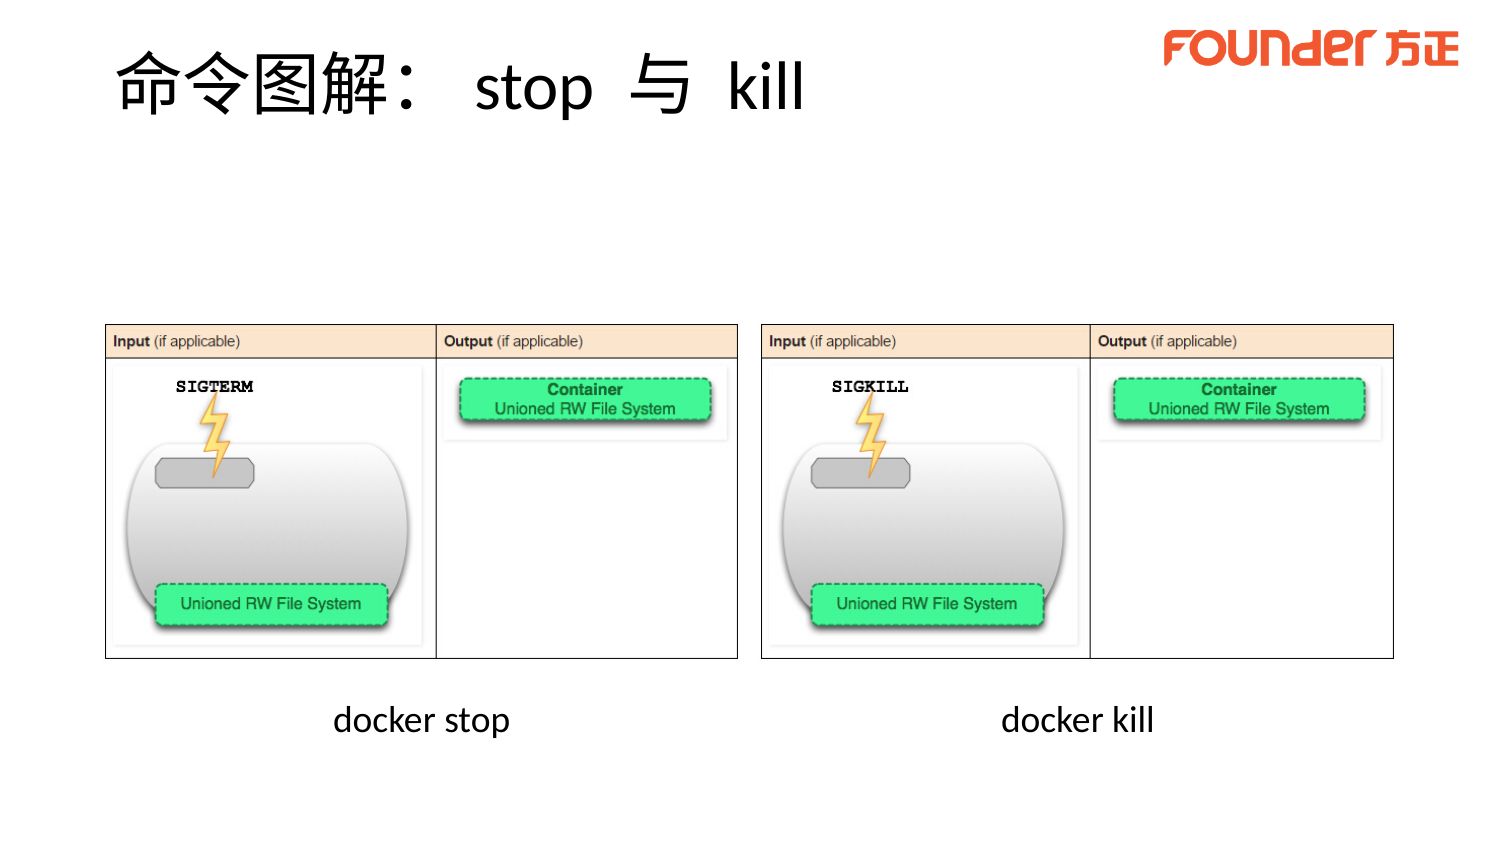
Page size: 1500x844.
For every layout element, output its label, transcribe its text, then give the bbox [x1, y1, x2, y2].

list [759, 323, 1397, 662]
title 命令图解：stop 与 kill [103, 44, 1397, 208]
picture [1136, 0, 1485, 102]
text_box docker kill [986, 687, 1170, 747]
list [103, 322, 741, 663]
text_box docker stop [318, 687, 526, 747]
